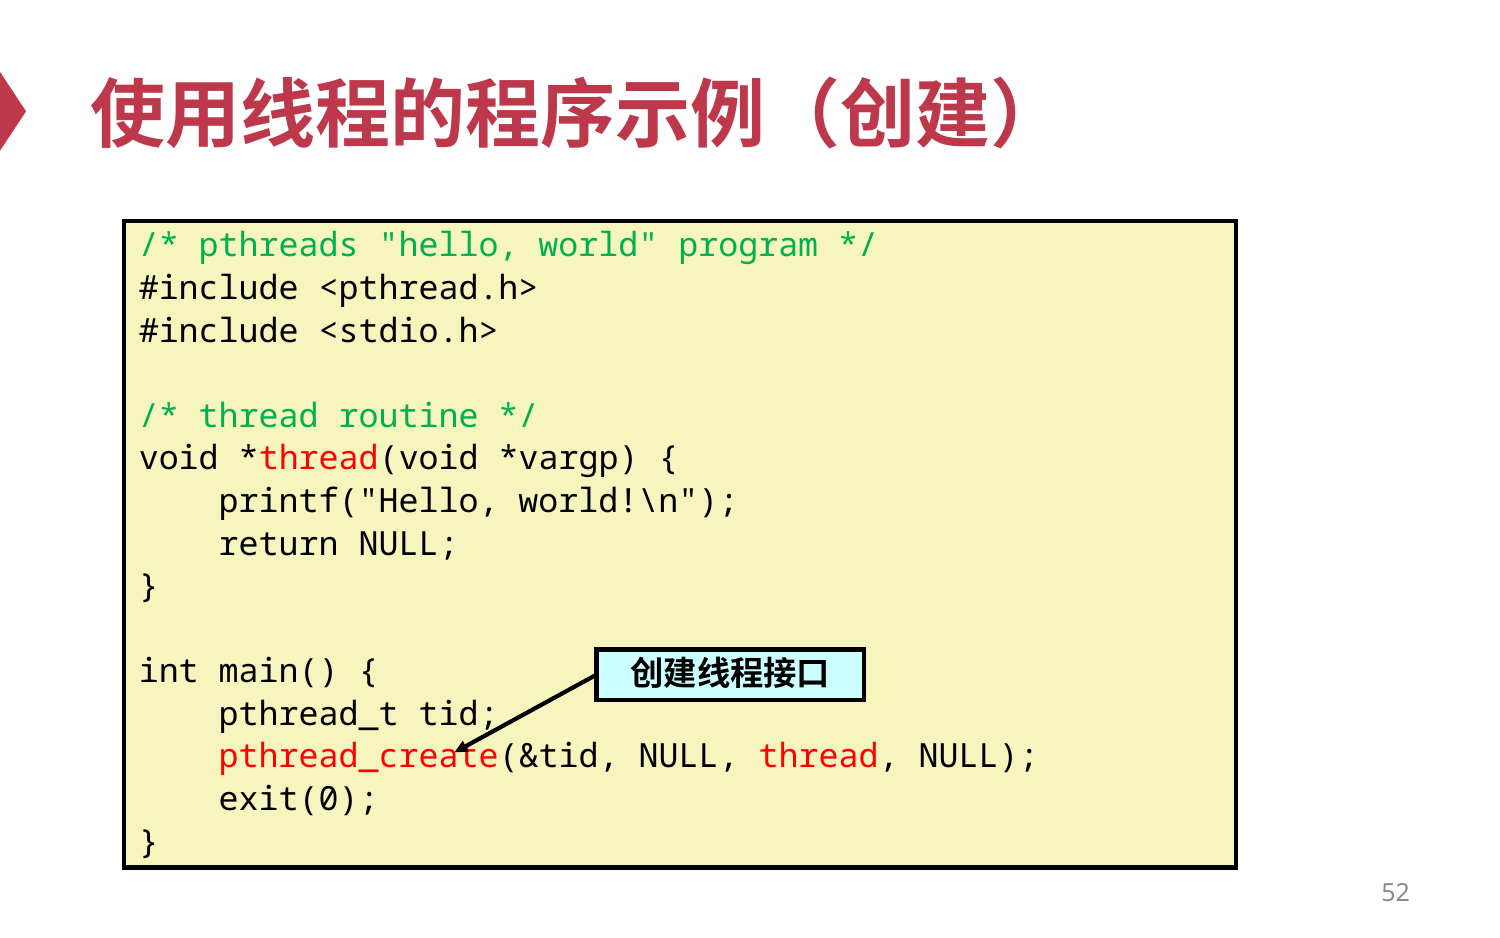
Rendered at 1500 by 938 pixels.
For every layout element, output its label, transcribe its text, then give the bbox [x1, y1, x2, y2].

text_box 创建线程接口 [596, 649, 864, 700]
slide_number 52 [1074, 868, 1425, 919]
text_box /* pthreads "hello, world" program */ #include <pthread.h> #include <stdio.h> /* thread routine */ void *thread(void *vargp) { printf("Hello, world!\n"); return NULL; } int main() { pthread_t tid; pthread_create(&tid, NULL, thread, NULL); exit(0); } [123, 220, 1237, 868]
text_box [454, 674, 597, 753]
title 使用线程的程序示例（创建） [75, 37, 1425, 186]
